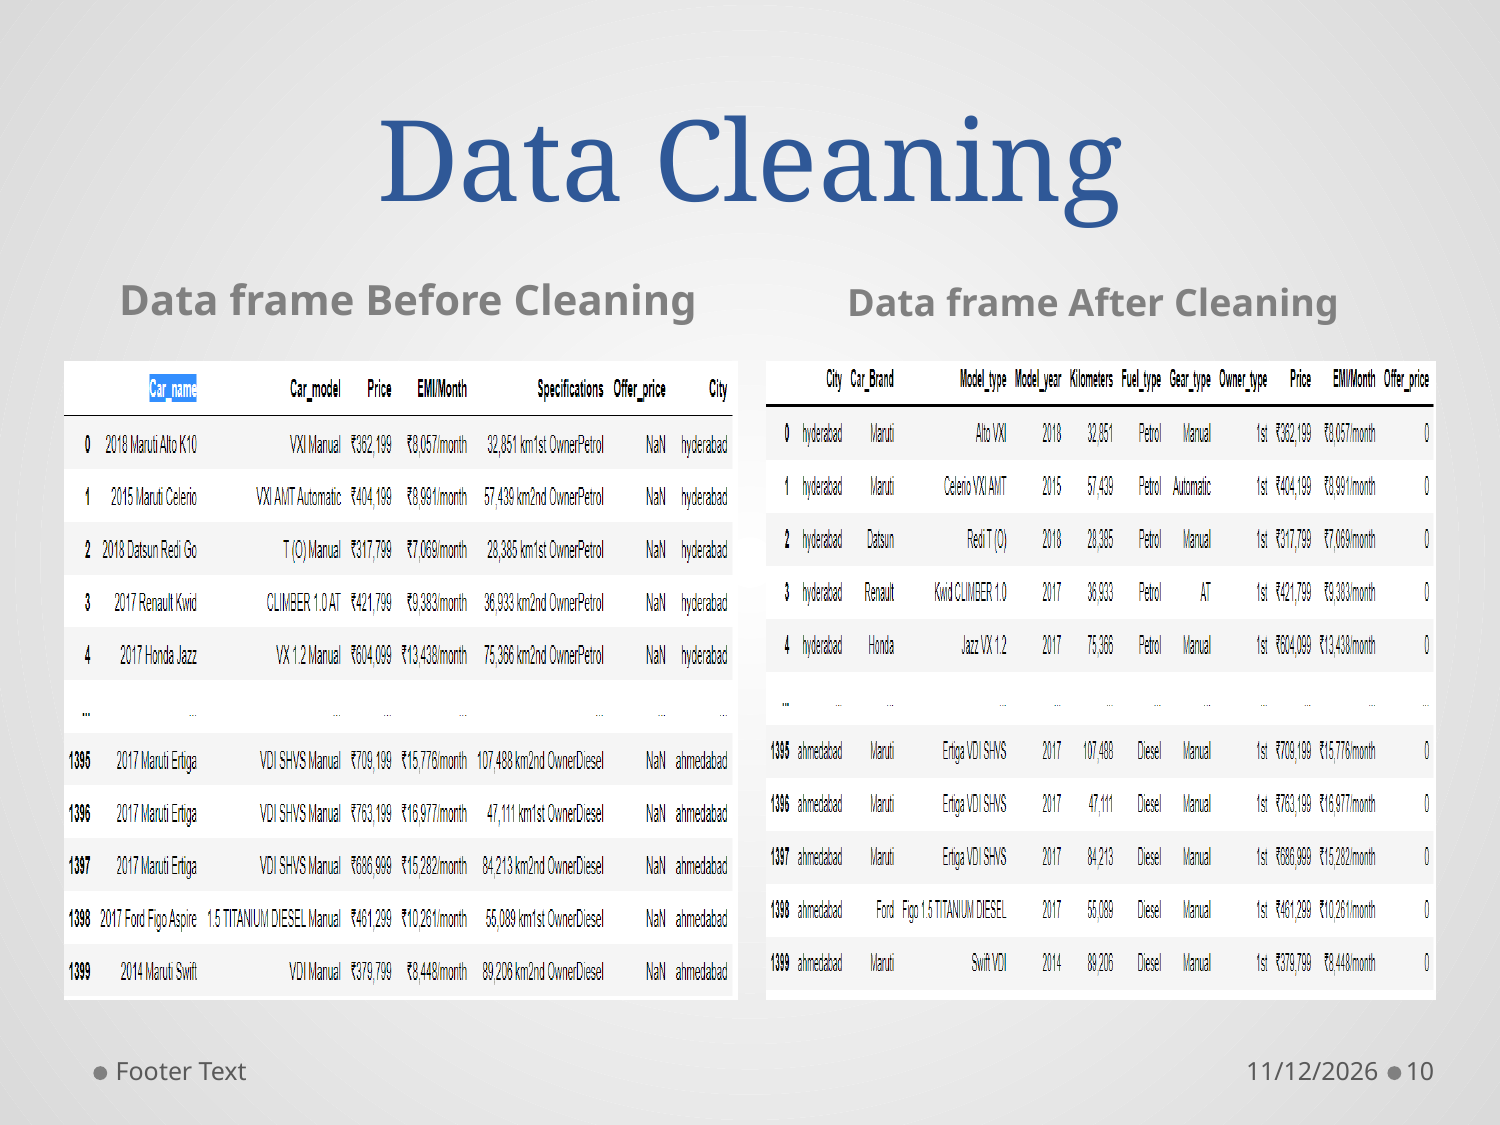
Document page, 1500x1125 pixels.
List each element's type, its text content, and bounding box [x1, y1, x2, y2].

slide_number 10 [1401, 1042, 1494, 1103]
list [766, 361, 1436, 1000]
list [64, 361, 739, 1000]
list Data frame After Cleaning [761, 231, 1425, 332]
list Data frame Before Cleaning [76, 231, 740, 332]
title Data Cleaning [75, 78, 1425, 232]
footer Footer Text [108, 1042, 576, 1103]
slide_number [1043, 1042, 1386, 1103]
